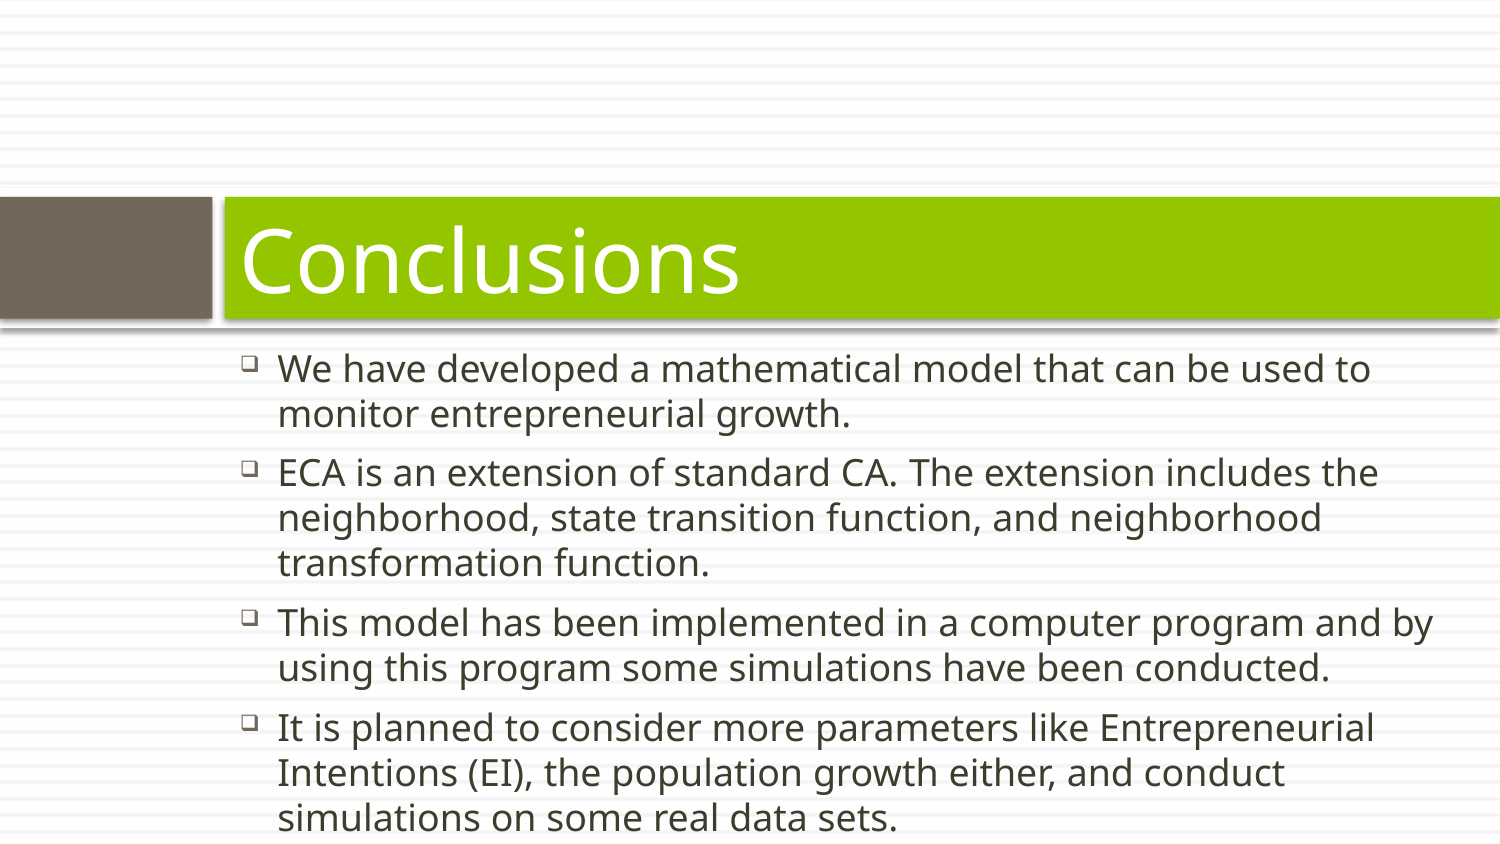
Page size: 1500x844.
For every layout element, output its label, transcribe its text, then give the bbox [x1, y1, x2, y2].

title Conclusions [225, 196, 1475, 319]
list We have developed a mathematical model that can be used to monitor entrepreneurial growth. ECA is an extension of standard CA. The extension includes the neighborhood, state transition function, and neighborhood transformation function. This model has been implemented in a computer program and by using this program some simulations have been conducted. It is planned to consider more parameters like Entrepreneurial Intentions (EI), the population growth either, and conduct simulations on some real data sets. [225, 337, 1450, 797]
